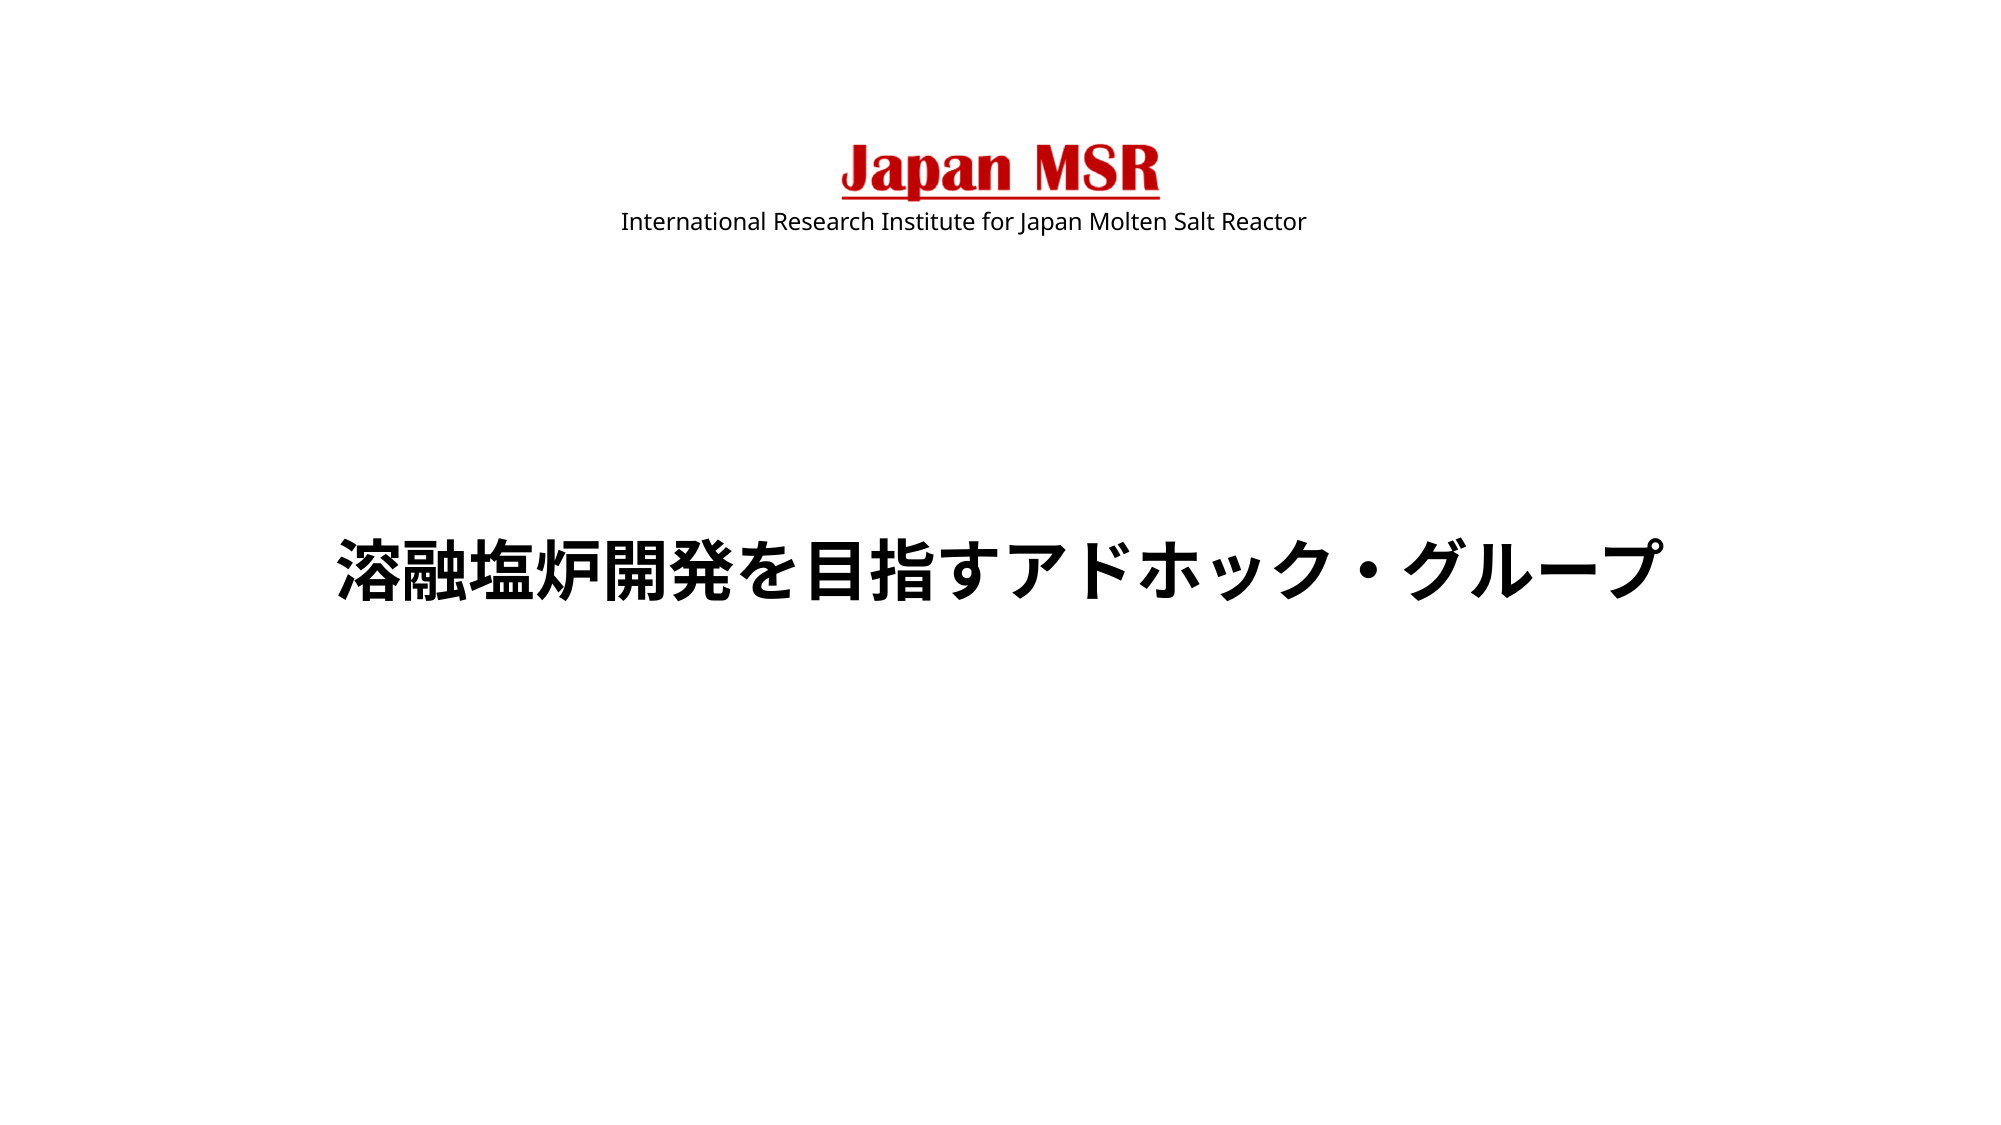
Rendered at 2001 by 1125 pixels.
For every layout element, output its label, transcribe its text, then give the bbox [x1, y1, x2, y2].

text_box International Research Institute for Japan Molten Salt Reactor [606, 199, 1394, 243]
picture [839, 142, 1162, 203]
text_box 溶融塩炉開発を目指すアドホック・グループ [0, 521, 2000, 617]
